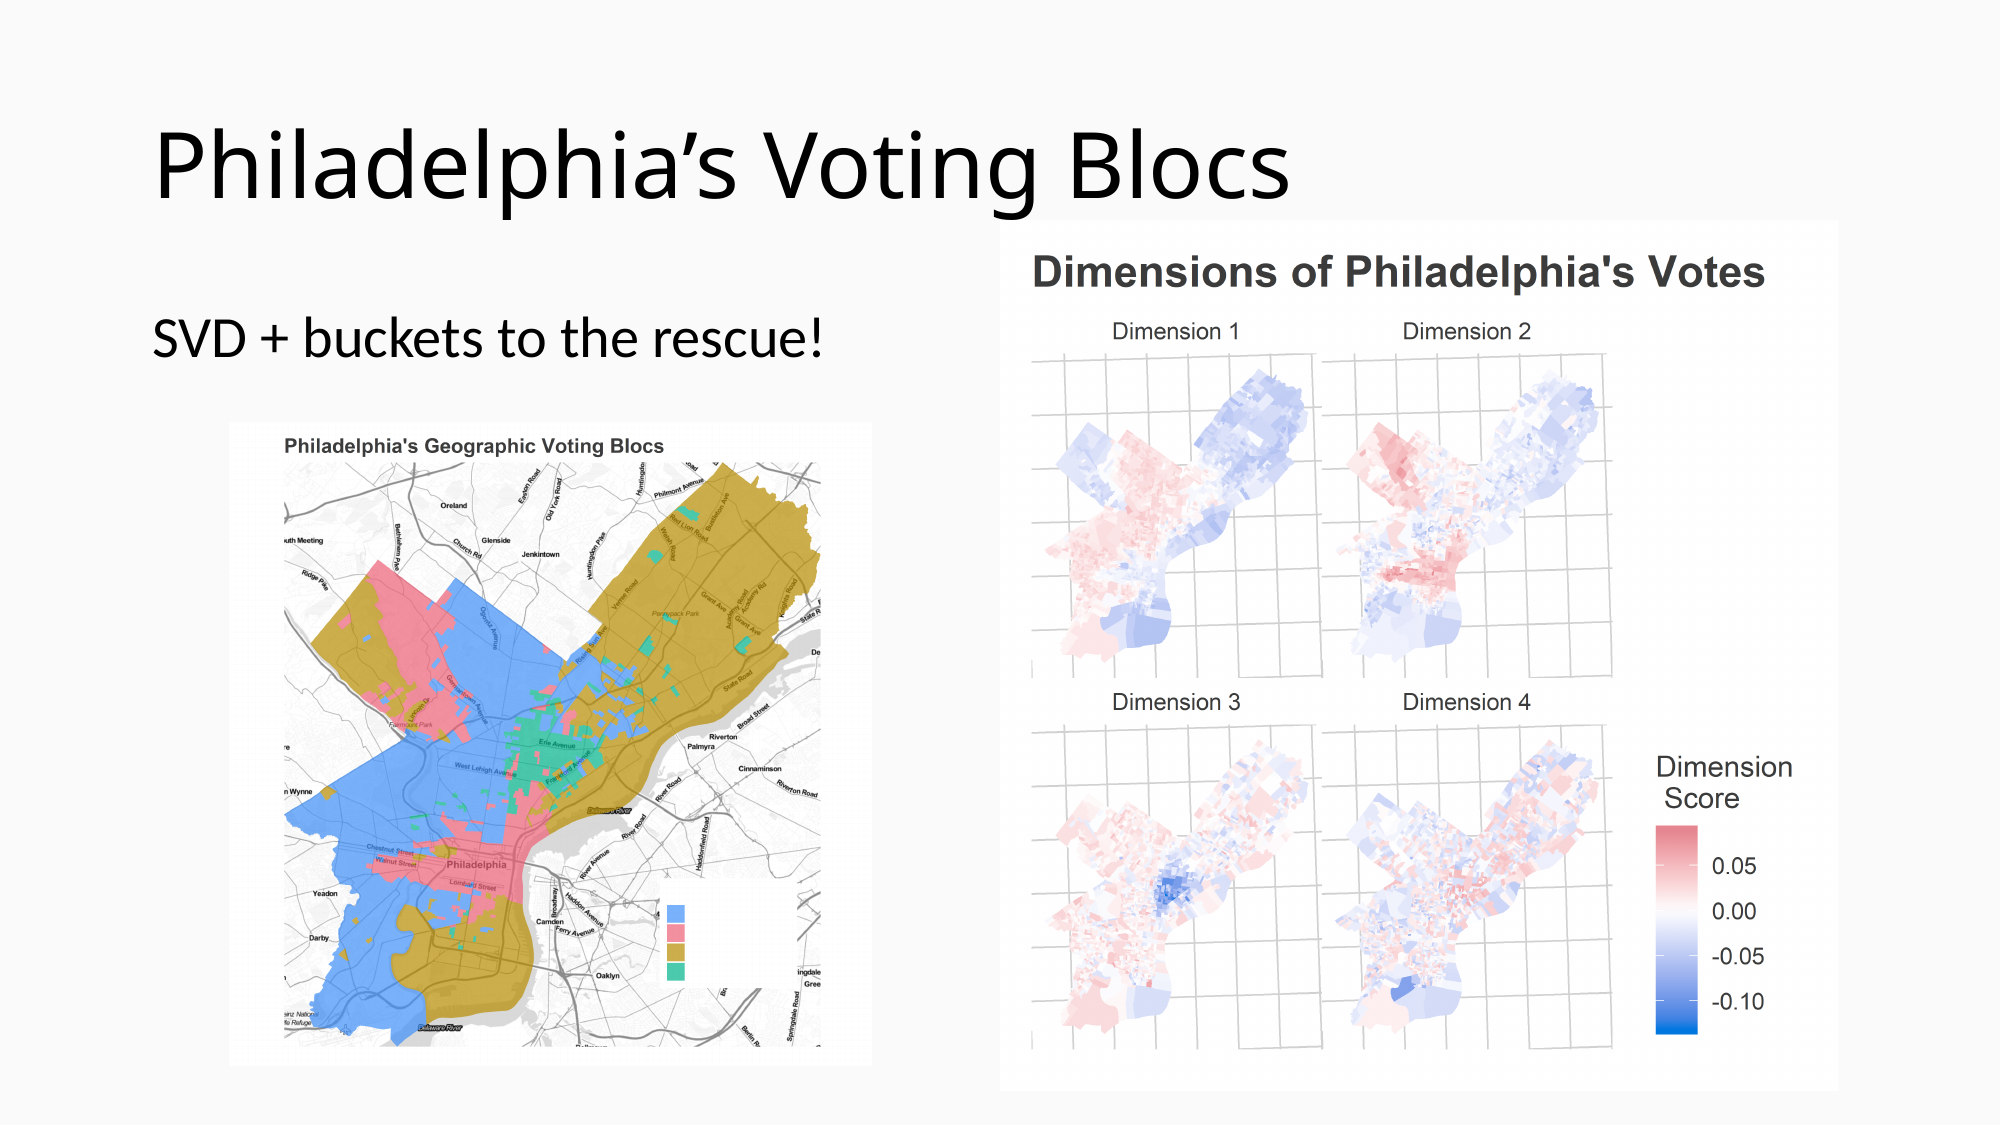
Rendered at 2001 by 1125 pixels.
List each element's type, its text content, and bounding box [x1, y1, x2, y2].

title Philadelphia’s Voting Blocs [137, 59, 1863, 278]
picture [229, 422, 872, 1066]
list SVD + buckets to the rescue! [137, 299, 964, 1024]
picture [999, 220, 1839, 1091]
